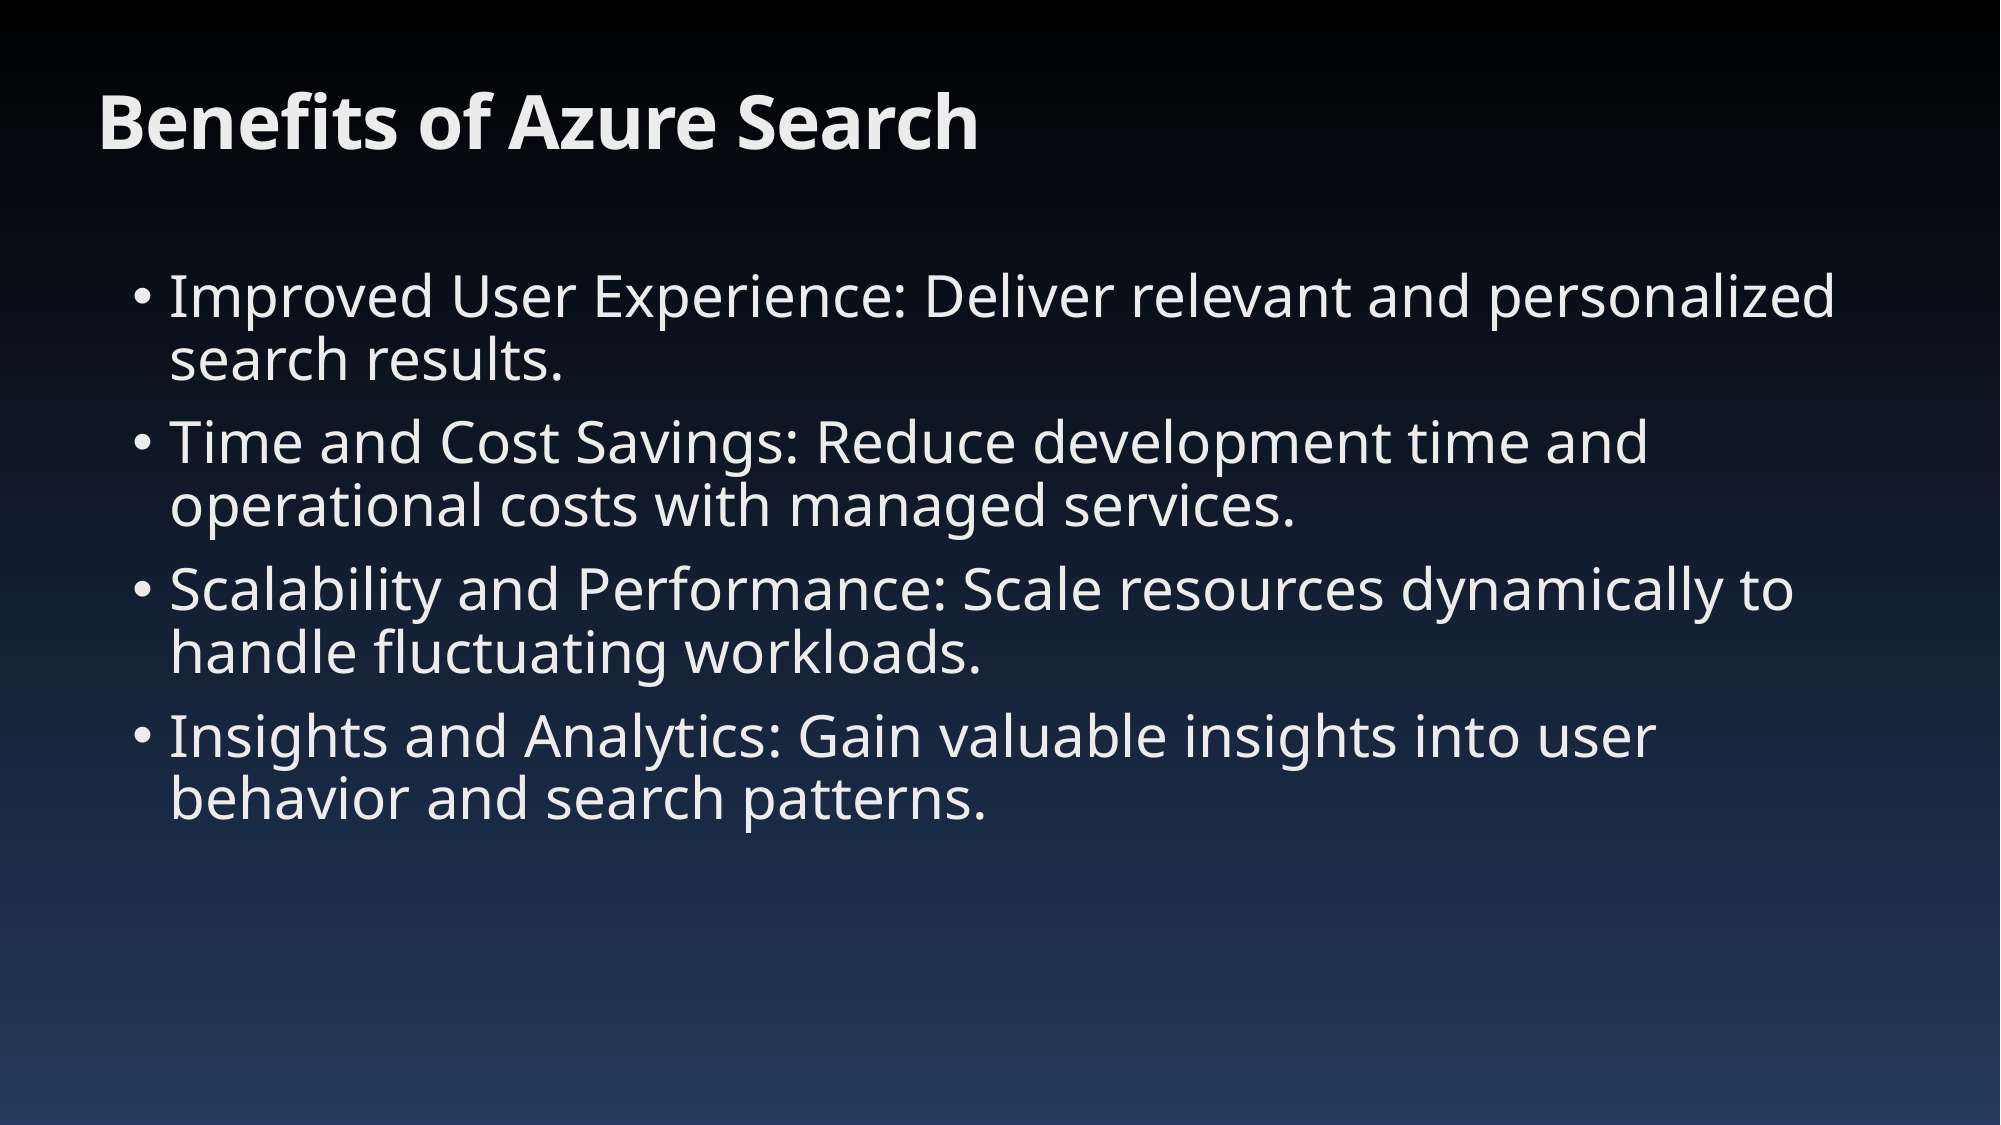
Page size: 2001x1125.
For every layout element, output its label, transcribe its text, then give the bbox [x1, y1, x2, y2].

text_box Benefits of Azure Search [96, 75, 1904, 166]
text_box Improved User Experience: Deliver relevant and personalized search results. Time and Cost Savings: Reduce development time and operational costs with managed services. Scalability and Performance: Scale resources dynamically to handle fluctuating workloads. Insights and Analytics: Gain valuable insights into user behavior and search patterns. [117, 259, 1883, 1050]
